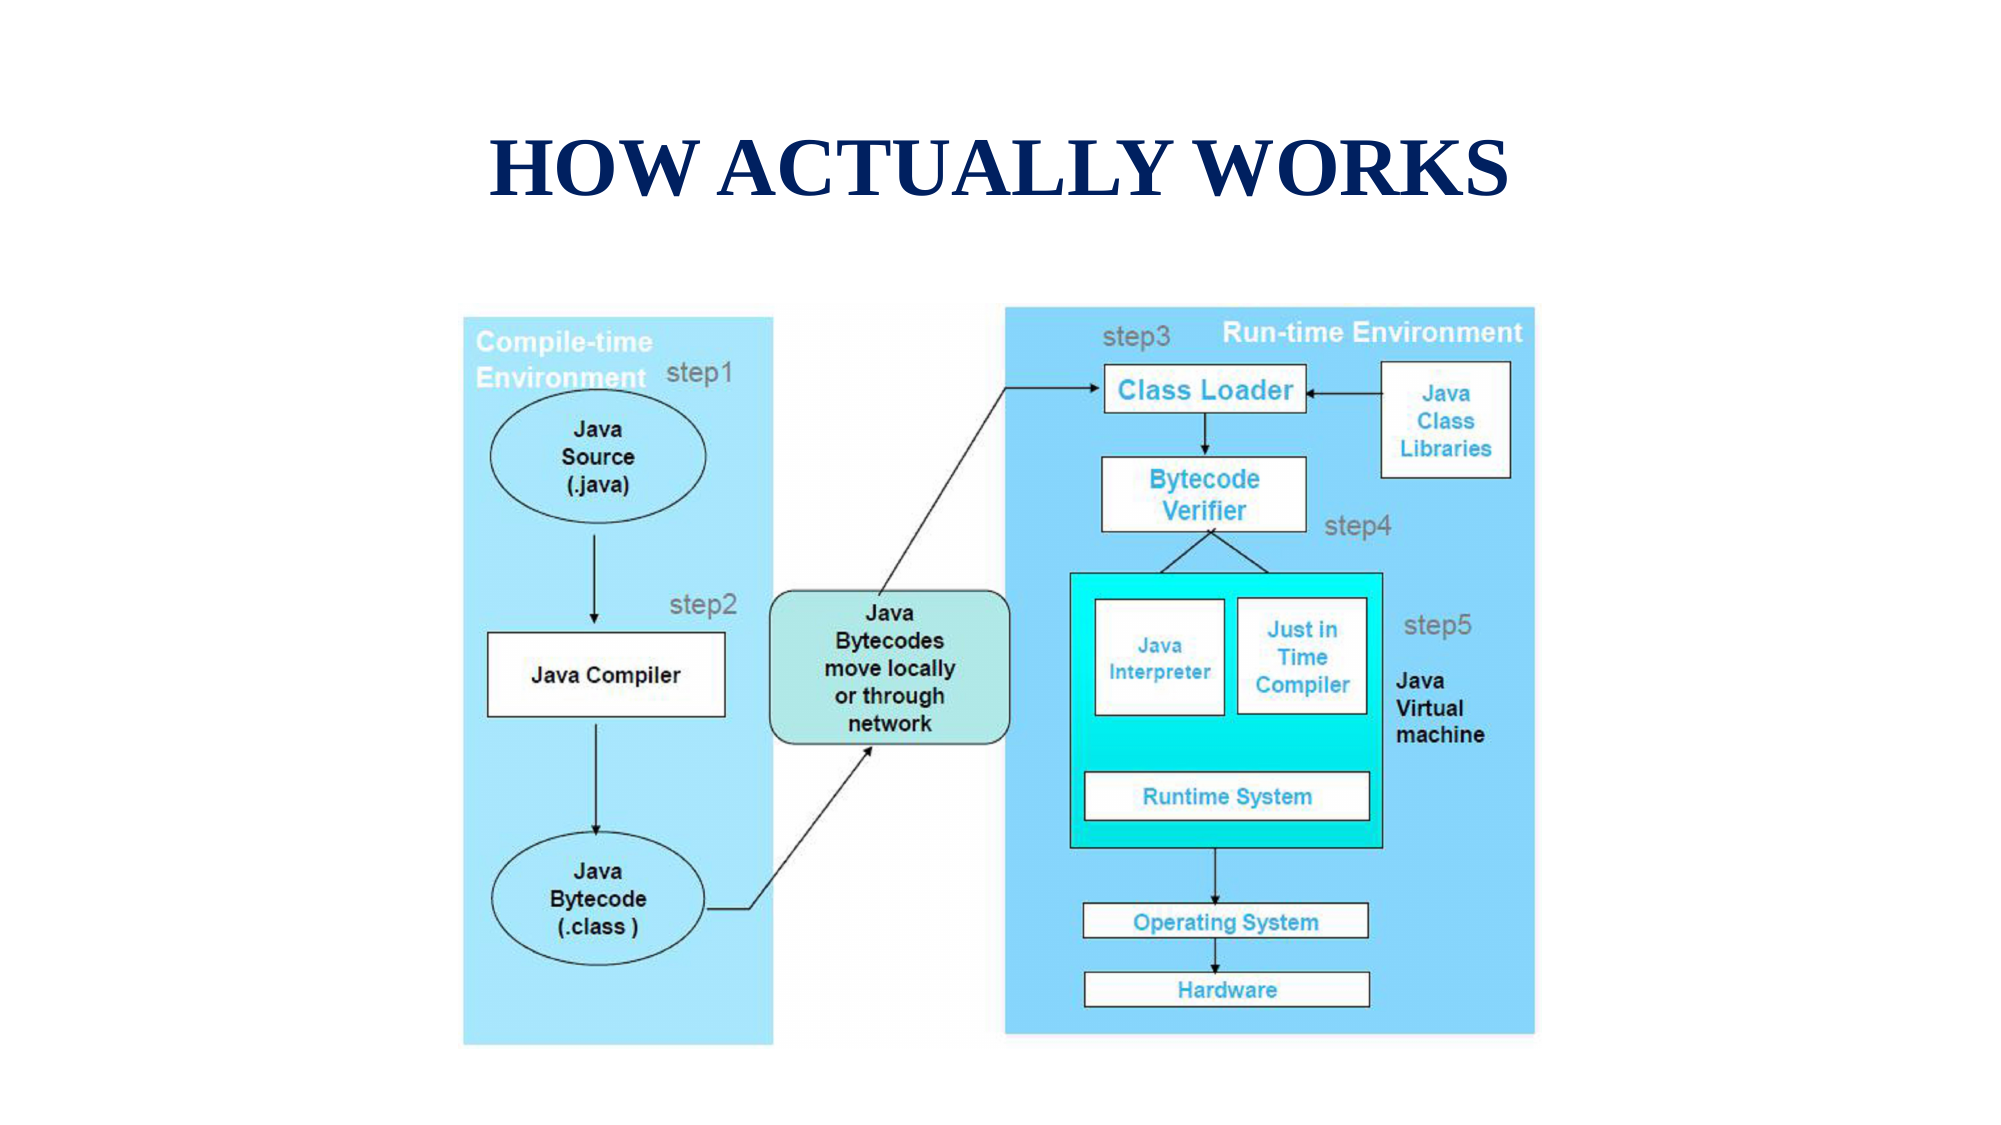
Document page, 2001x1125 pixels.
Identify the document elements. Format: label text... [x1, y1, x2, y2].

title HOW ACTUALLY WORKS [137, 59, 1863, 278]
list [457, 303, 1542, 1049]
